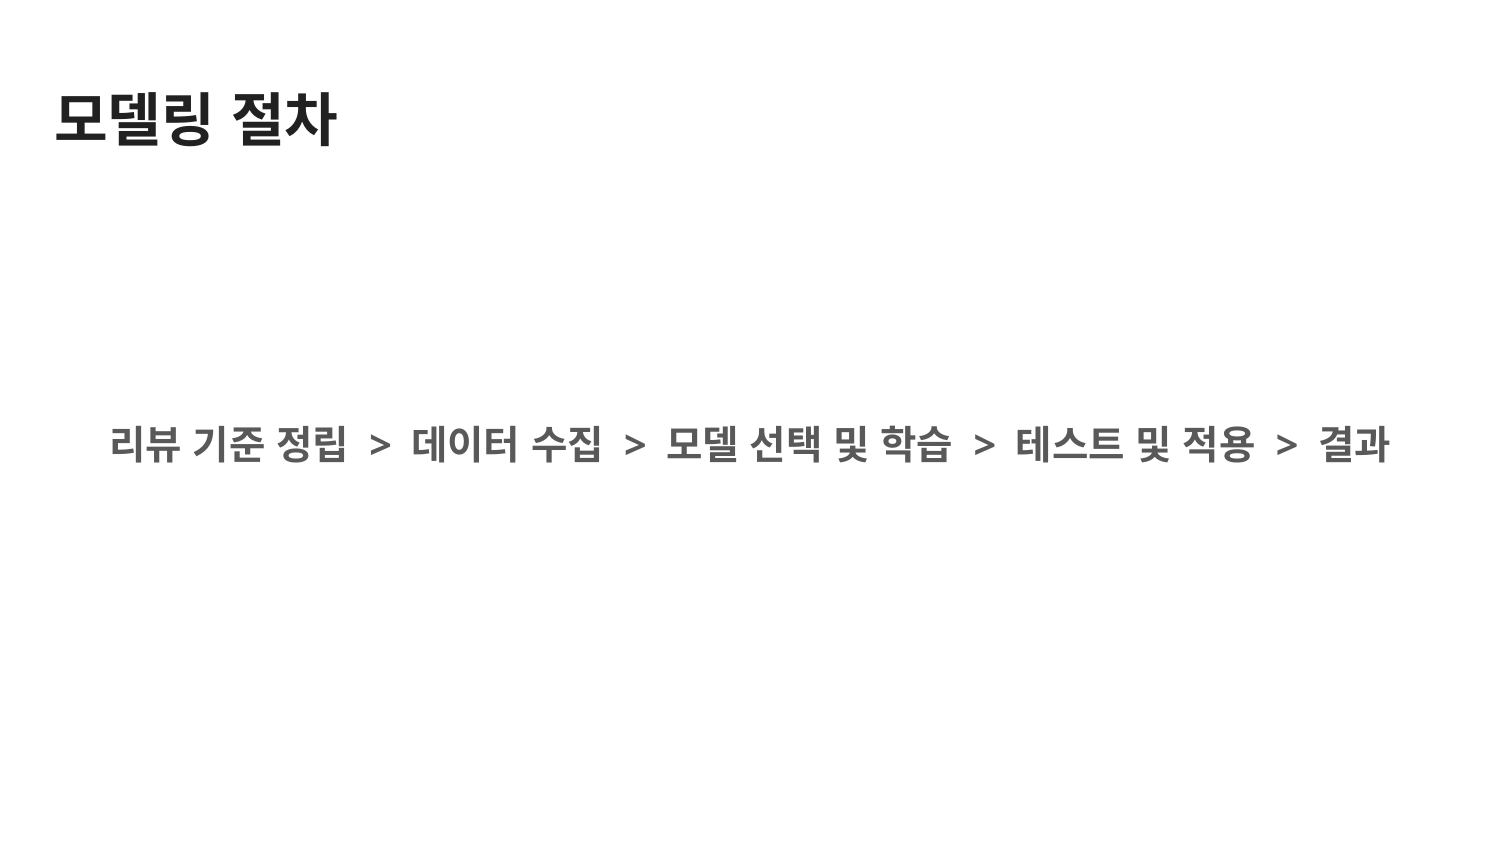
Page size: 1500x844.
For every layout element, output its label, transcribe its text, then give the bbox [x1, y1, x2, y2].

subtitle 모델링 절차 [39, 68, 1438, 199]
text_box 리뷰 기준 정립 > 데이터 수집 > 모델 선택 및 학습 > 테스트 및 적용 > 결과 [32, 358, 1468, 529]
